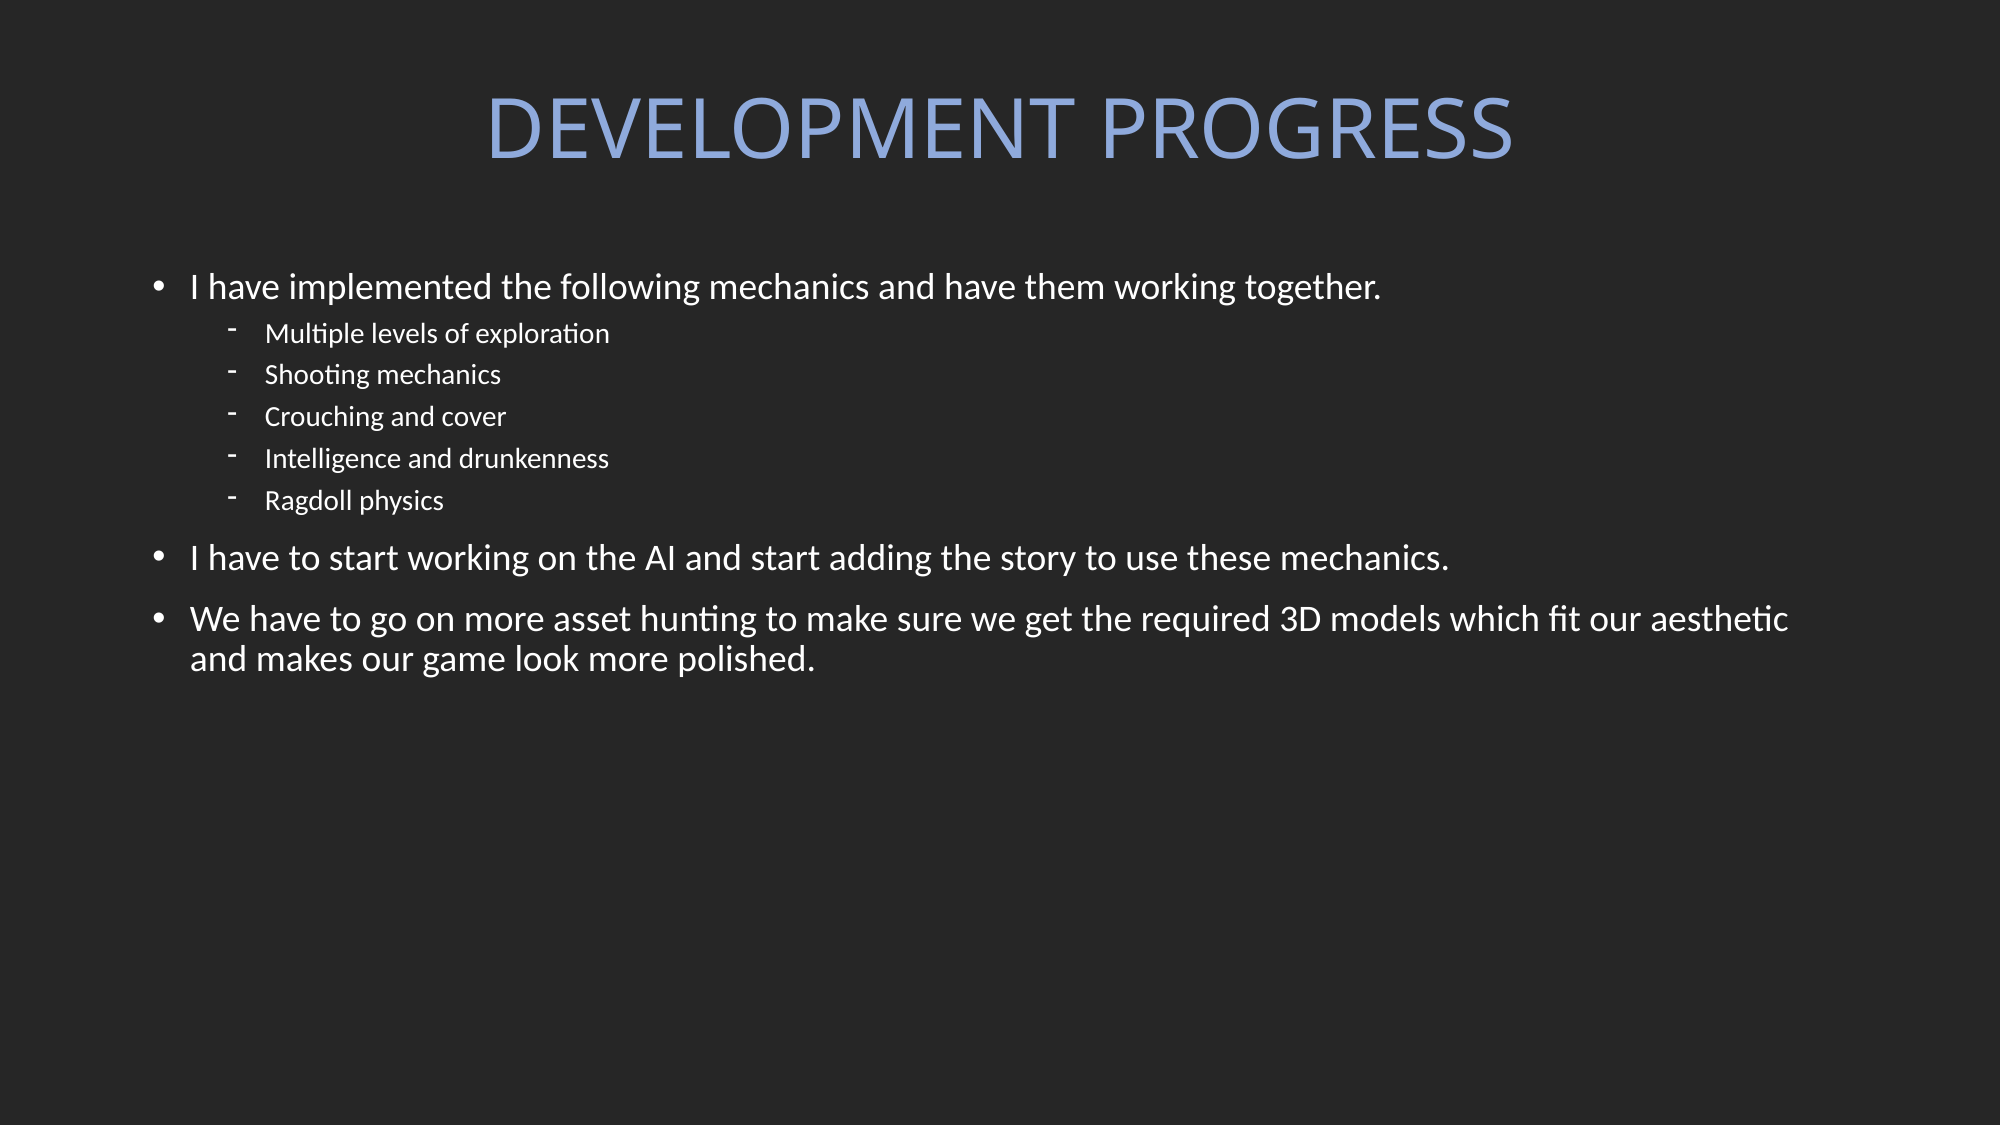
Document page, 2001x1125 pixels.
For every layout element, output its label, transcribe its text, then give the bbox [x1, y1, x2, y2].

title DEVELOPMENT PROGRESS [137, 59, 1863, 204]
list I have implemented the following mechanics and have them working together. Multiple levels of exploration Shooting mechanics Crouching and cover Intelligence and drunkenness Ragdoll physics I have to start working on the AI and start adding the story to use these mechanics. We have to go on more asset hunting to make sure we get the required 3D models which fit our aesthetic and makes our game look more polished. [137, 259, 1863, 710]
